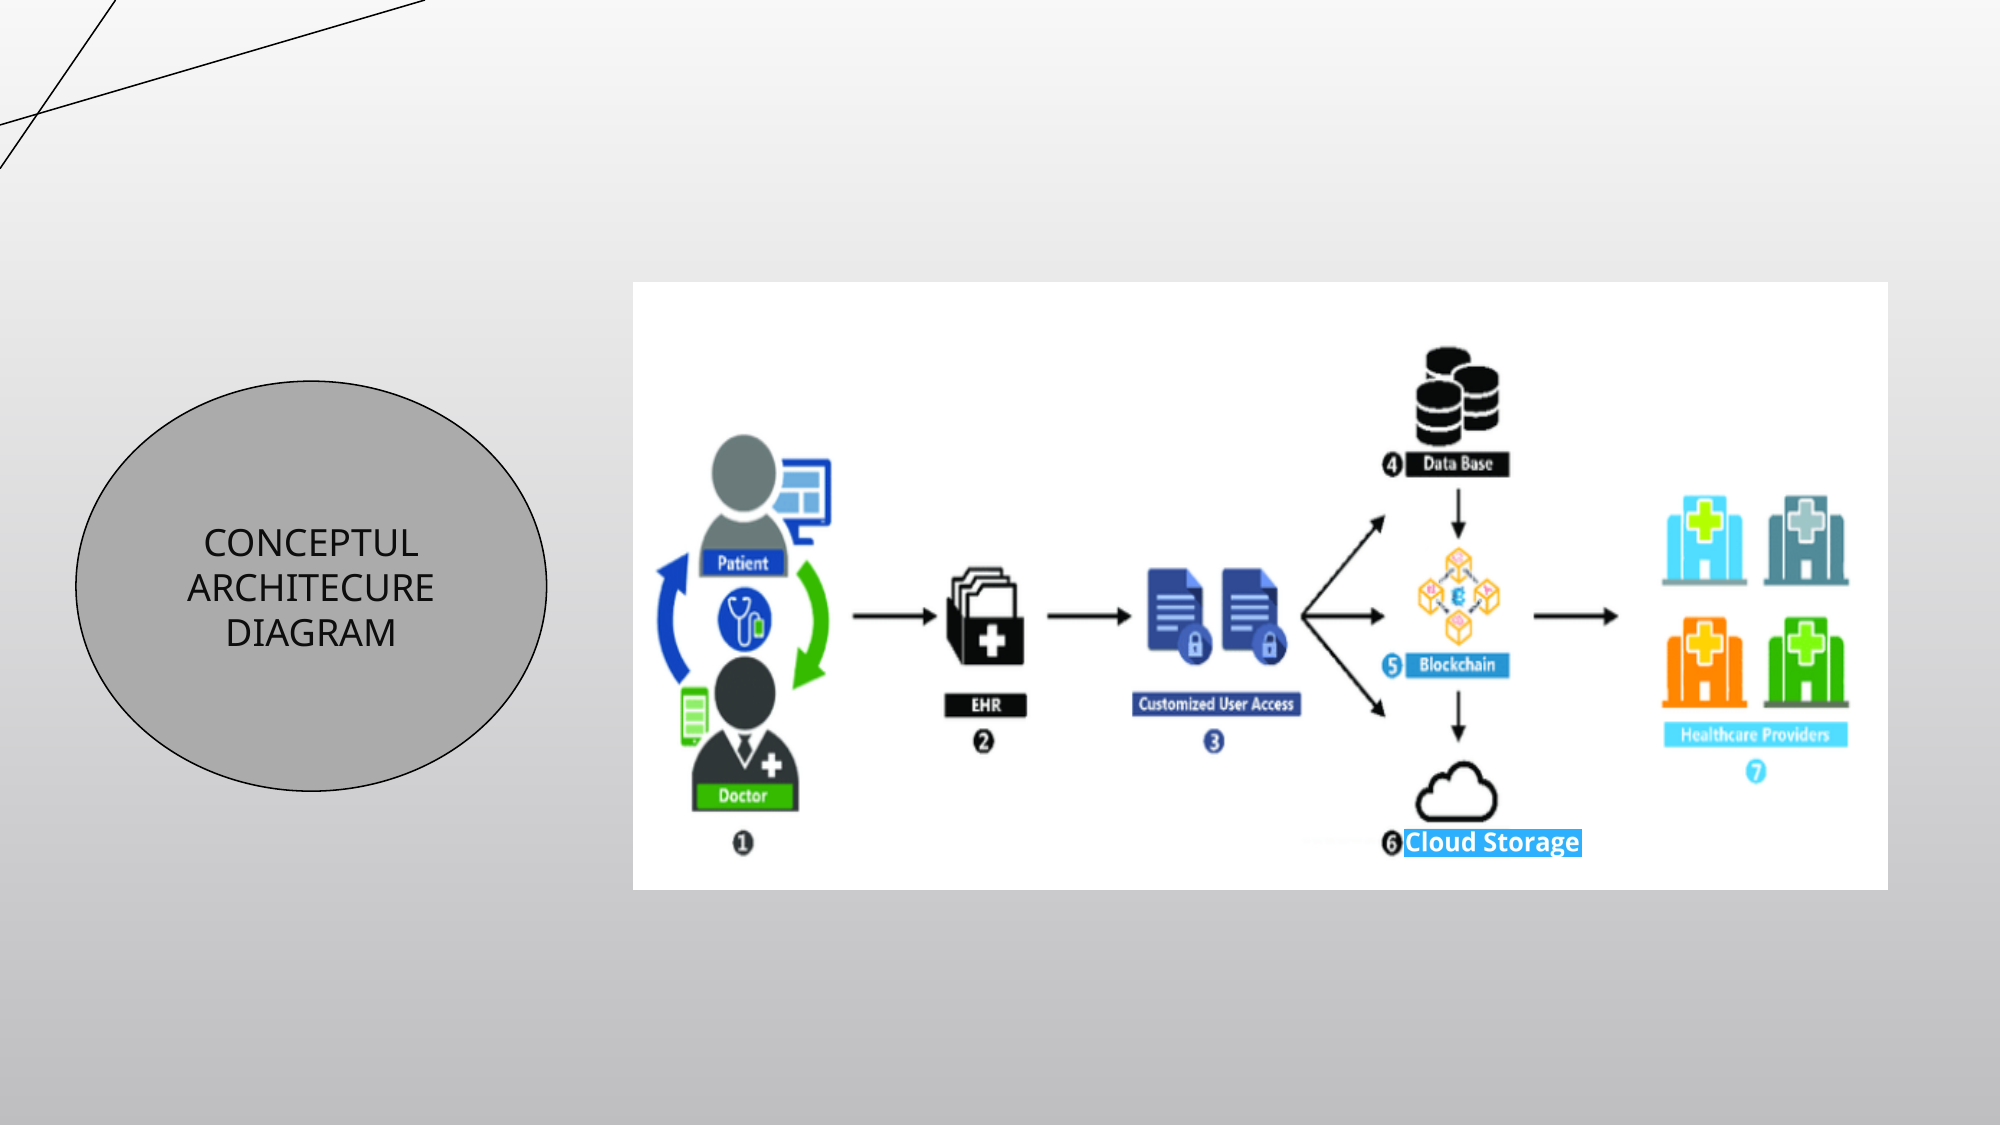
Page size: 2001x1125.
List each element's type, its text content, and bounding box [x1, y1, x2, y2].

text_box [633, 282, 1888, 890]
picture [1404, 829, 1582, 857]
text_box CONCEPTUL ARCHITECURE DIAGRAM [75, 380, 548, 792]
